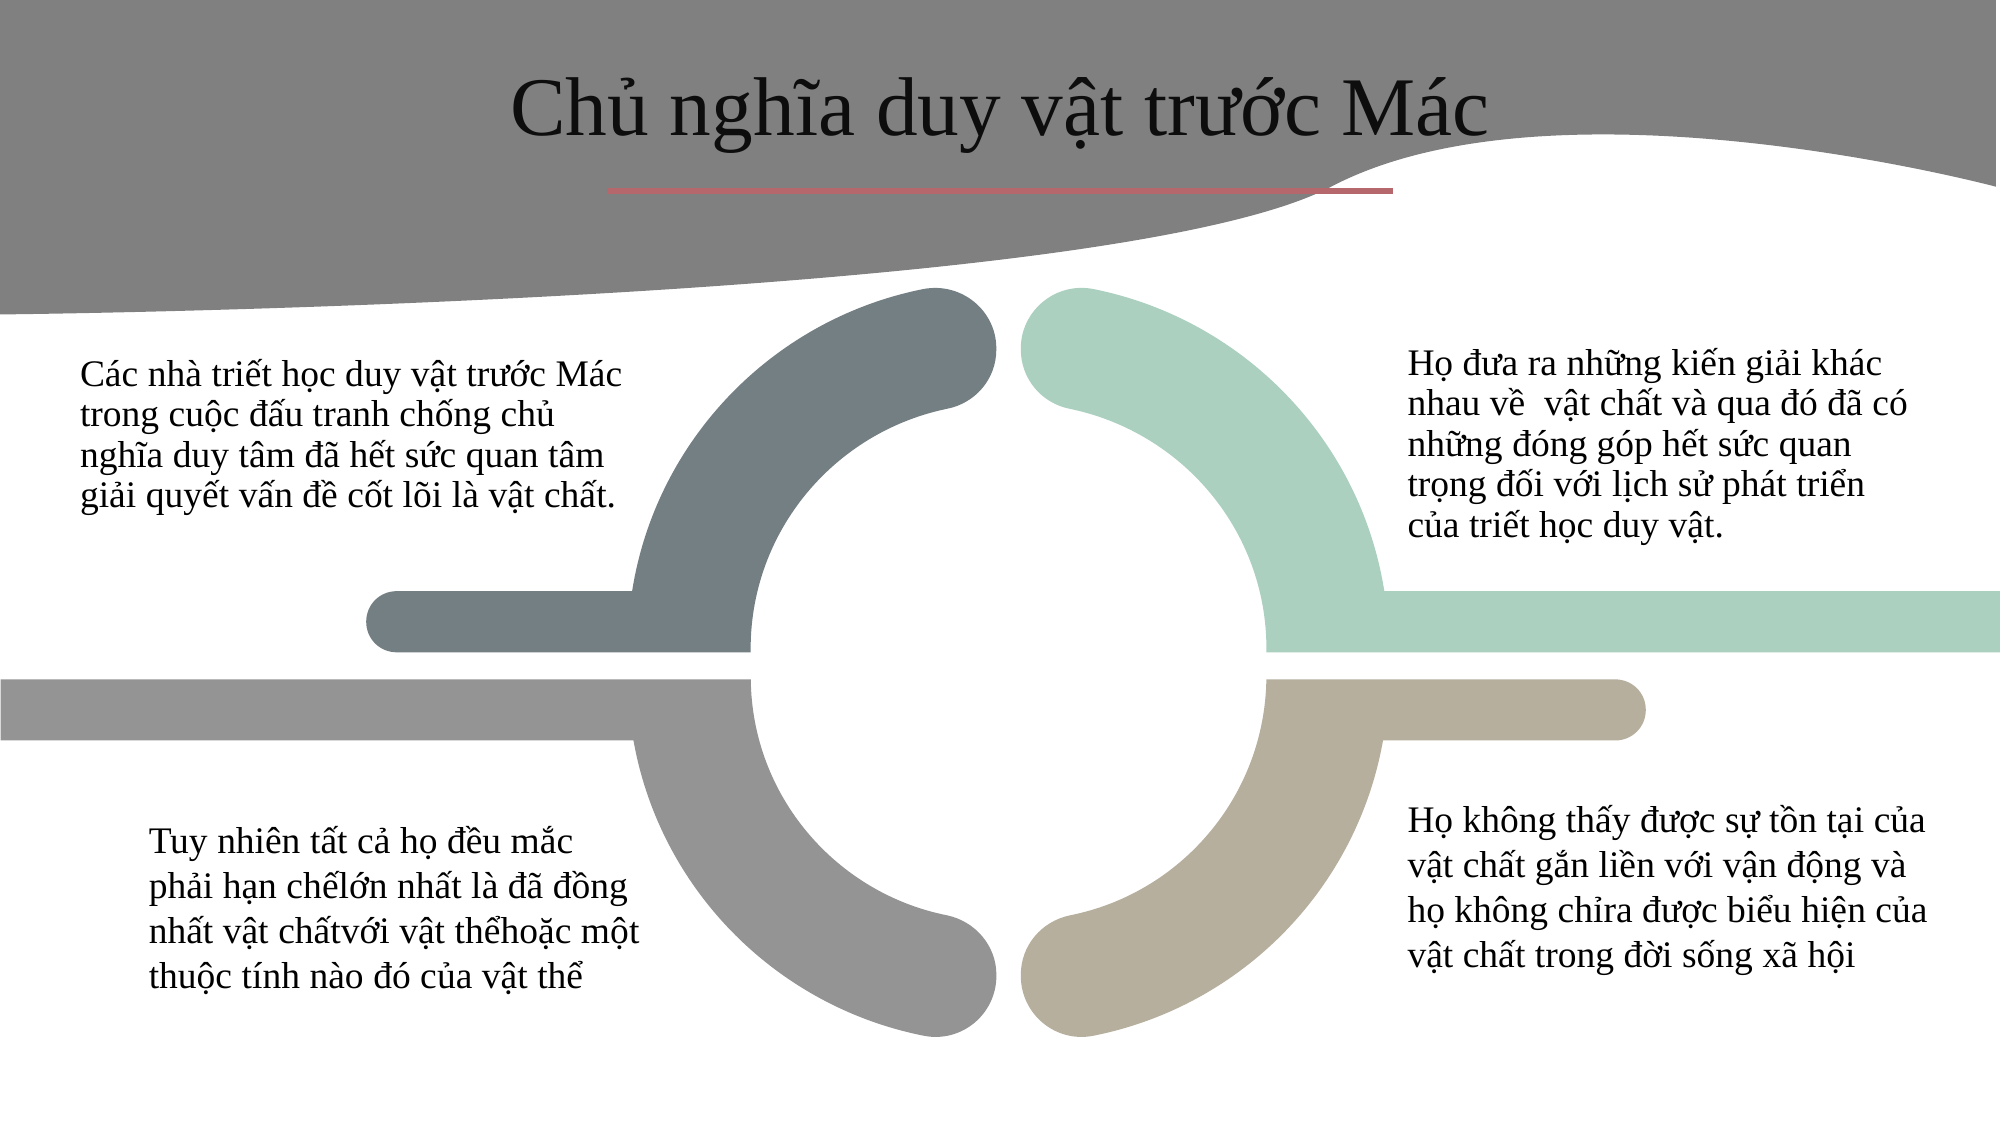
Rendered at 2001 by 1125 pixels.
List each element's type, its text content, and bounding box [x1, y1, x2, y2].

text_box [366, 287, 997, 653]
text_box [0, 0, 1996, 315]
text_box Các nhà triết học duy vật trước Mác trong cuộc đấu tranh chống chủ nghĩa duy tâm đã hết sức quan tâm giải quyết vấn đề cốt lõi là vật chất. [65, 346, 643, 588]
text_box [1020, 679, 1646, 1037]
text_box Họ không thấy được sự tồn tại của vật chất gắn liền với vận động và họ không chỉra được biểu hiện của vật chất trong đời sống xã hội [1392, 787, 1968, 983]
text_box Họ đưa ra những kiến giải khác nhau về vật chất và qua đó đã có những đóng góp hết sức quan trọng đối với lịch sử phát triển của triết học duy vật. [1392, 335, 1930, 483]
text_box Chủ nghĩa duy vật trước Mác [490, 44, 1511, 160]
text_box [0, 679, 997, 1037]
text_box [1020, 287, 2000, 653]
text_box Tuy nhiên tất cả họ đều mắc phải hạn chếlớn nhất là đã đồng nhất vật chấtvới vật thểhoặc một thuộc tính nào đó của vật thể [133, 808, 659, 1106]
